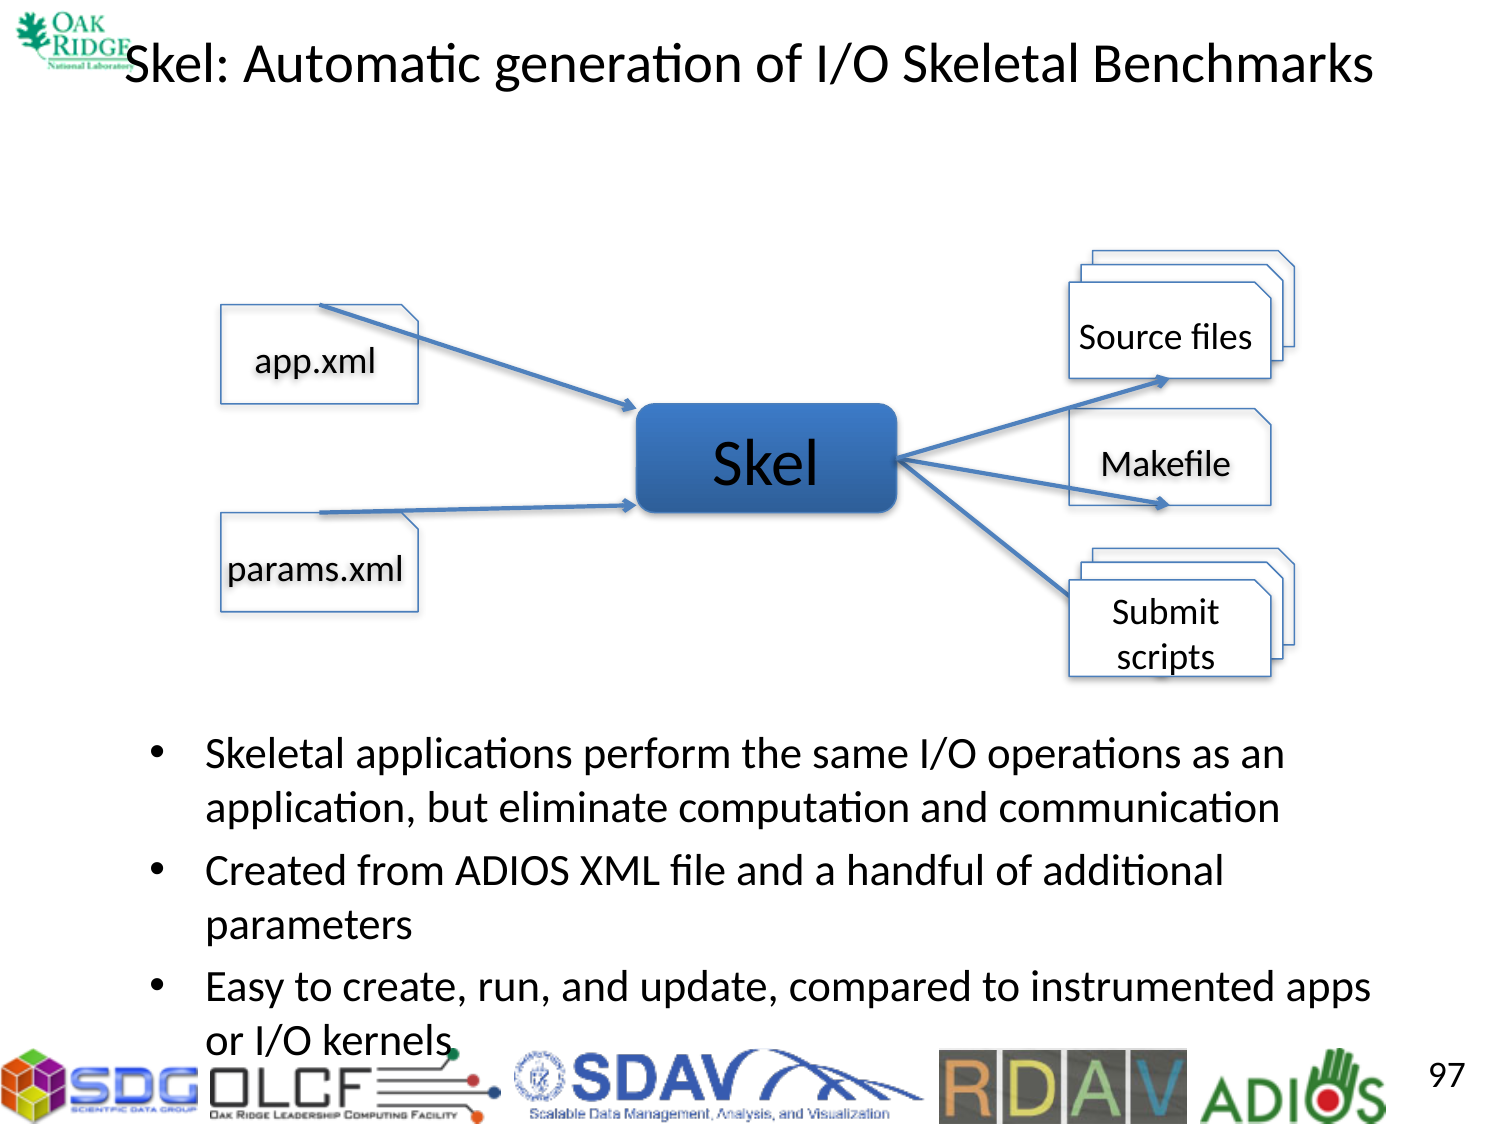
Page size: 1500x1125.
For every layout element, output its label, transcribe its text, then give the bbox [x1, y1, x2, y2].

picture [0, 1048, 198, 1124]
title Skel: Automatic generation of I/O Skeletal Benchmarks [75, 11, 1425, 108]
list Skeletal applications perform the same I/O operations as an application, but eliminate computation and communication Created from ADIOS XML file and a handful of additional parameters Easy to create, run, and update, compared to instrumented apps or I/O kernels [134, 716, 1402, 1075]
picture [514, 1075, 926, 1124]
slide_number 97 [1130, 1042, 1481, 1103]
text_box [220, 250, 1295, 677]
picture [210, 1075, 501, 1124]
picture [1200, 1103, 1386, 1124]
picture [939, 1075, 1187, 1124]
picture [0, 6, 149, 82]
